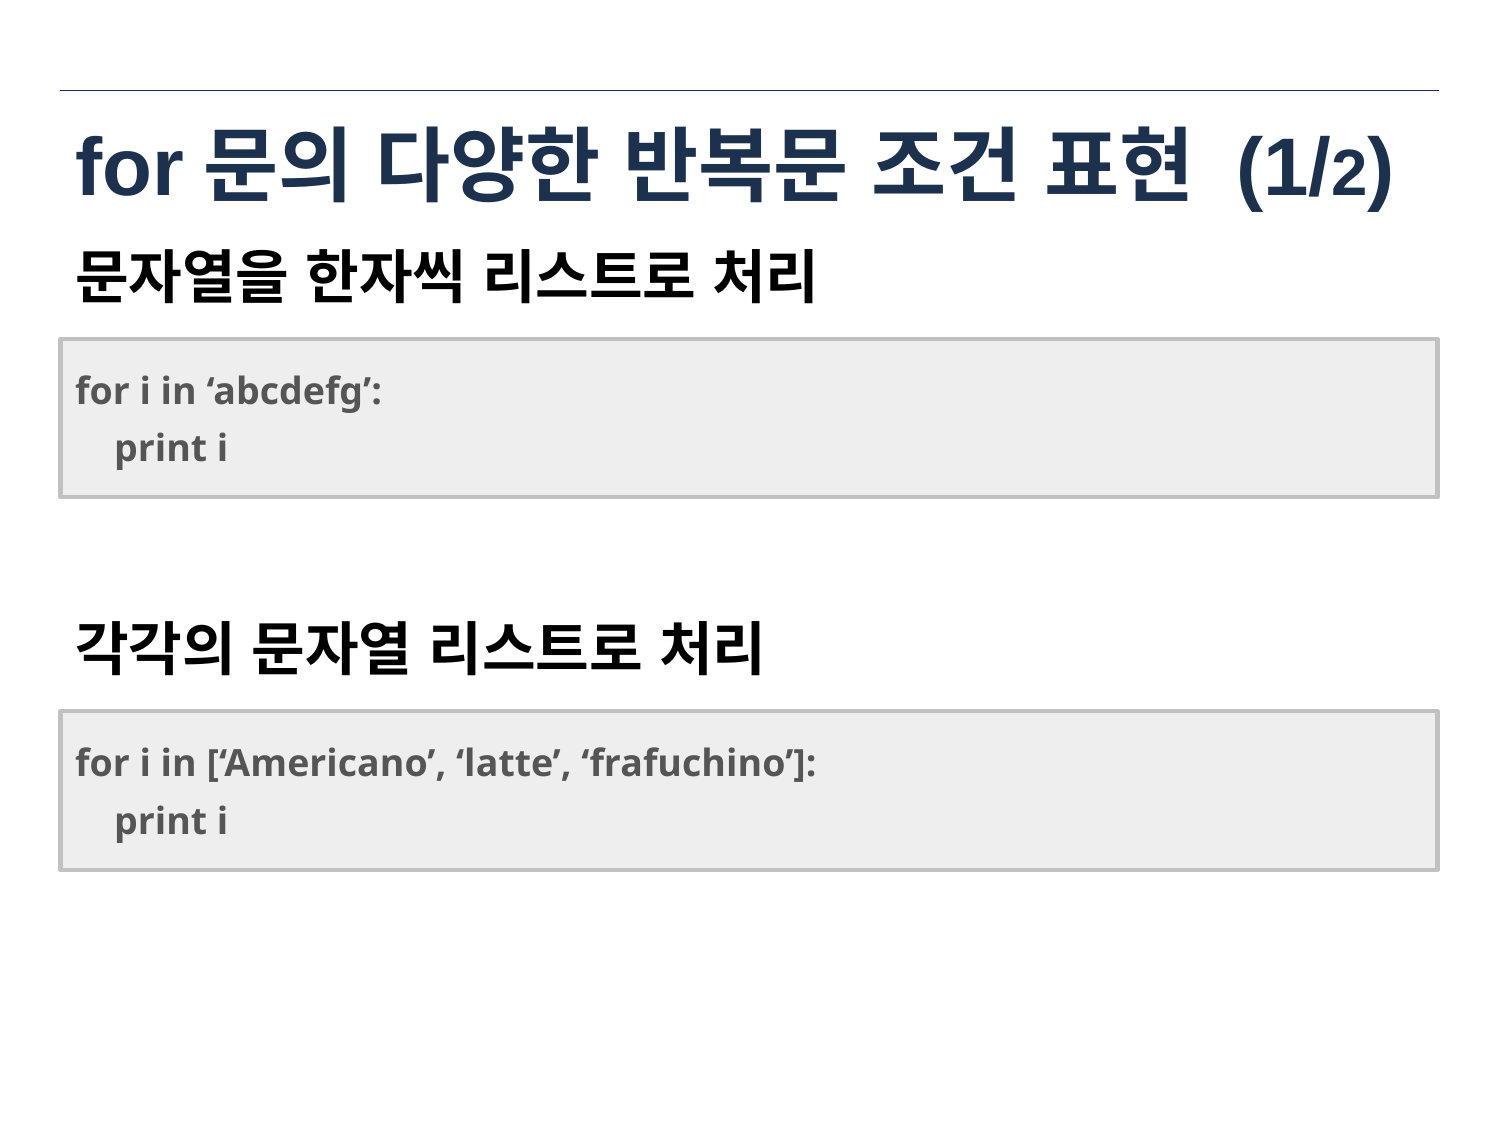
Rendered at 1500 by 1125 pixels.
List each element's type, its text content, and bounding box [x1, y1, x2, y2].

text_box for i in ‘abcdefg’: print i [58, 337, 1440, 499]
text_box 문자열을 한자씩 리스트로 처리 [60, 232, 1500, 318]
text_box 각각의 문자열 리스트로 처리 [60, 605, 1500, 690]
text_box for i in [‘Americano’, ‘latte’, ‘frafuchino’]: print i [58, 709, 1440, 872]
title for문의 다양한 반복문 조건 표현 (1/2) [60, 93, 1438, 232]
